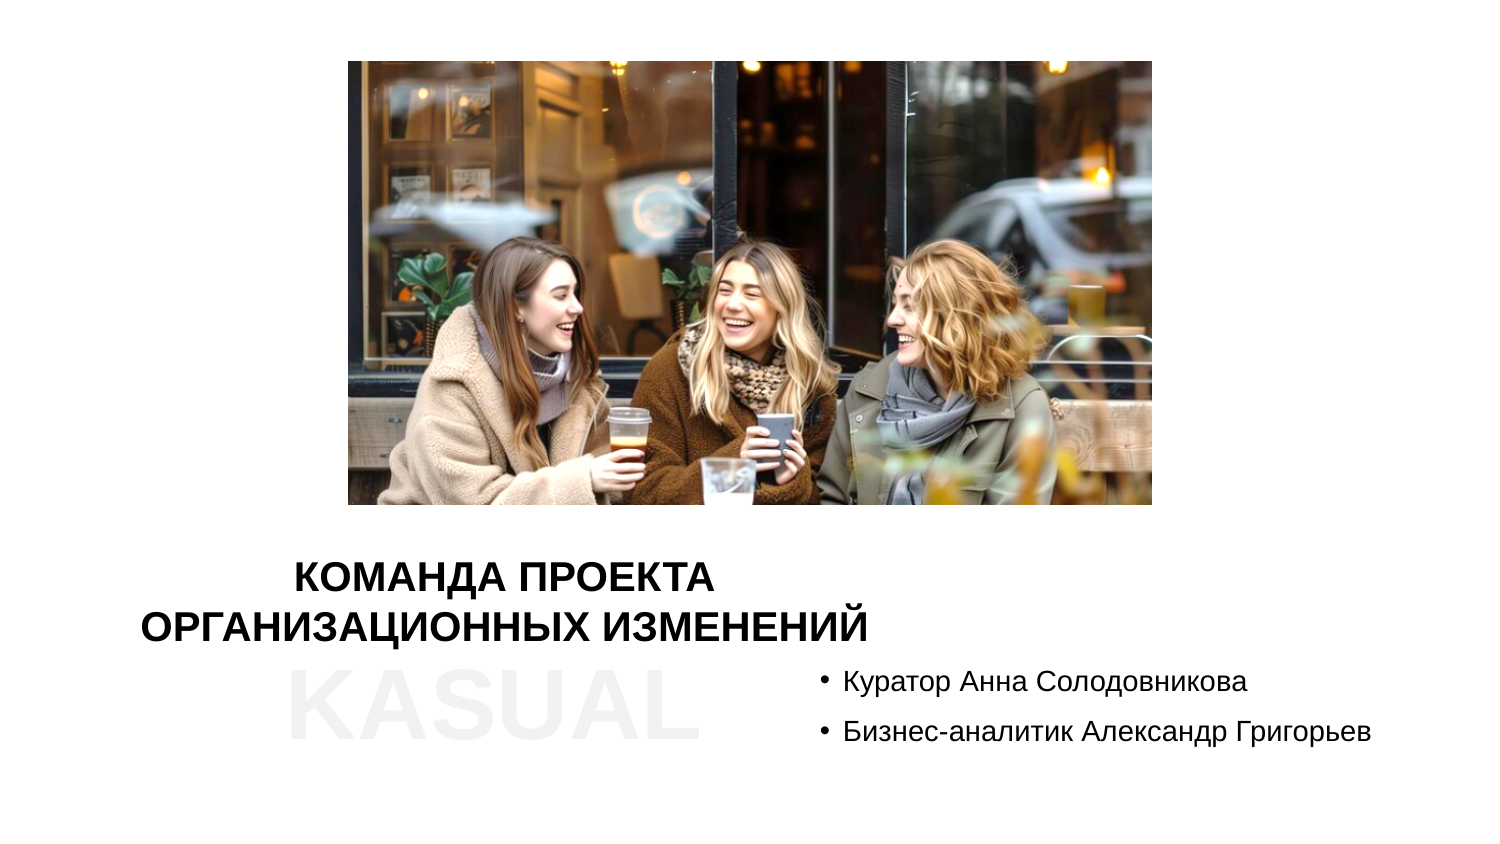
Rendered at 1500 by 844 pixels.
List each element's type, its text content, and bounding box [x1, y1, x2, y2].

picture [347, 60, 1152, 506]
title КОМАНДА ПРОЕКТА ОРГАНИЗАЦИОННЫХ ИЗМЕНЕНИЙ [139, 549, 882, 800]
text_box KASUAL [278, 635, 764, 764]
text_box Куратор Анна Солодовникова Бизнес-аналитик Александр Григорьев [808, 651, 1495, 754]
